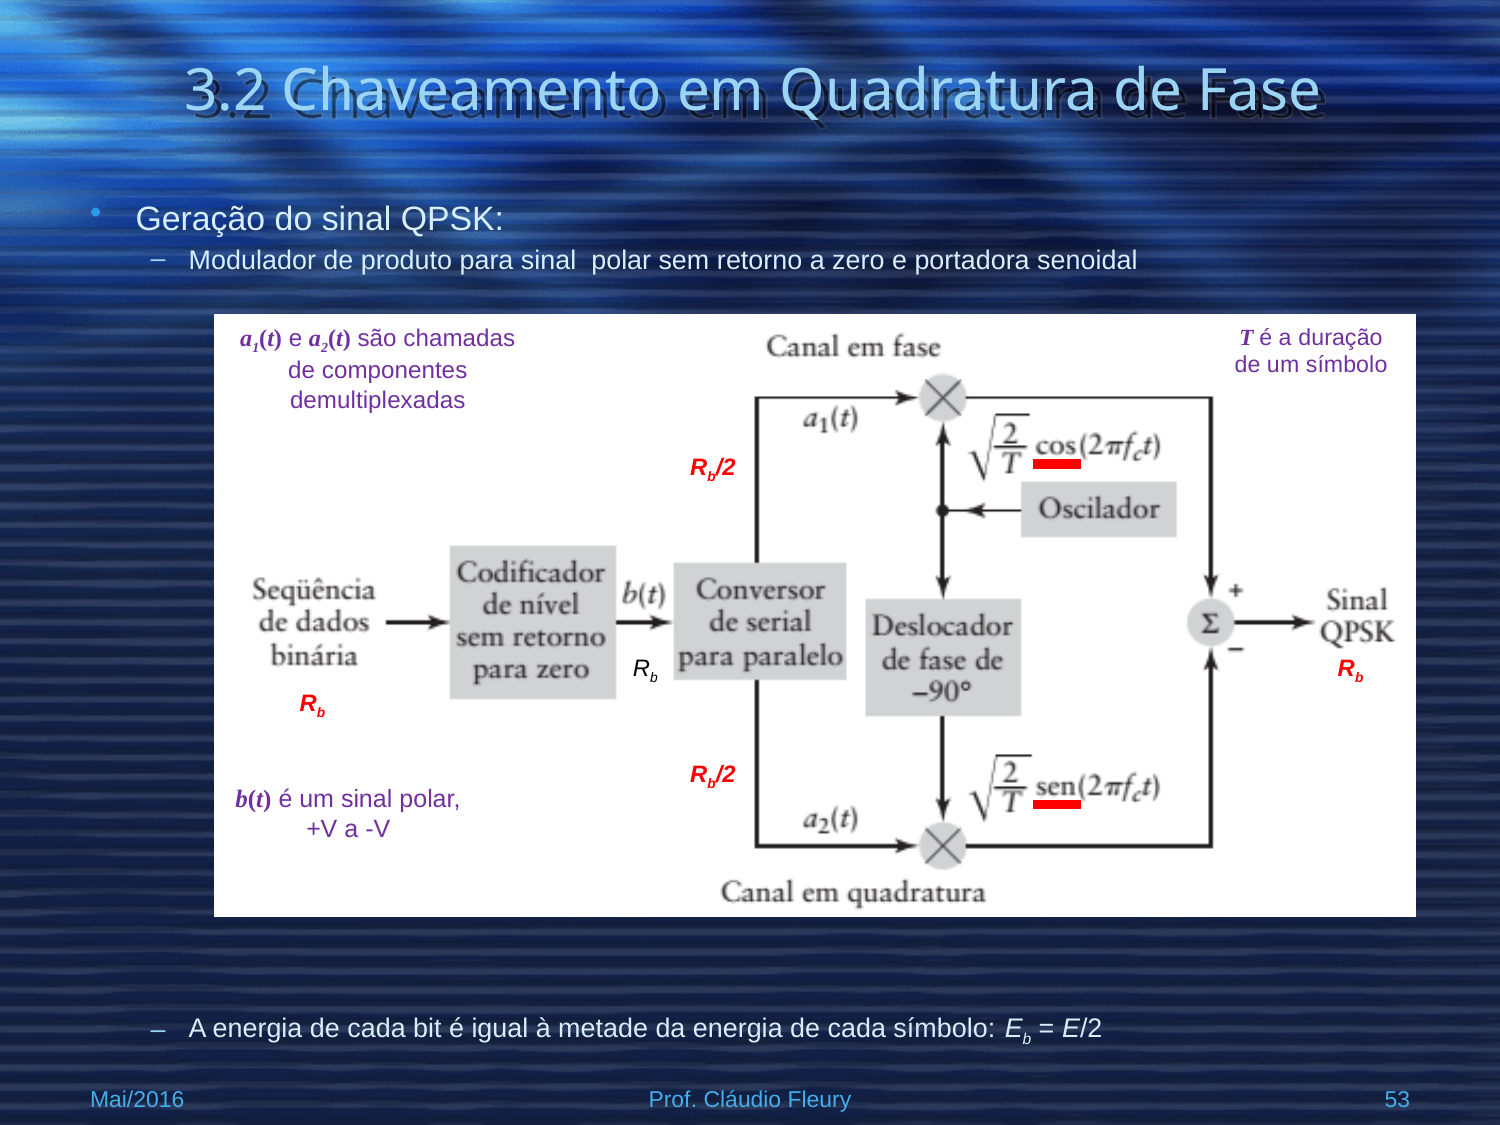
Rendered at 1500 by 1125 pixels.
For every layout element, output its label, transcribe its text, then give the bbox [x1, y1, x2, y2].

picture [0, 0, 1500, 1125]
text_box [216, 314, 1416, 918]
slide_number Mai/2016 [75, 1077, 425, 1118]
slide_number 53 [1074, 1077, 1425, 1118]
footer Prof. Cláudio Fleury [512, 1077, 988, 1118]
list Geração do sinal QPSK: Modulador de produto para sinal polar sem retorno a zero e portadora senoidal A energia de cada bit é igual à metade da energia de cada símbolo: Eb = E/2 [75, 188, 1447, 1059]
title 3.2 Chaveamento em Quadratura de Fase [17, 19, 1471, 149]
